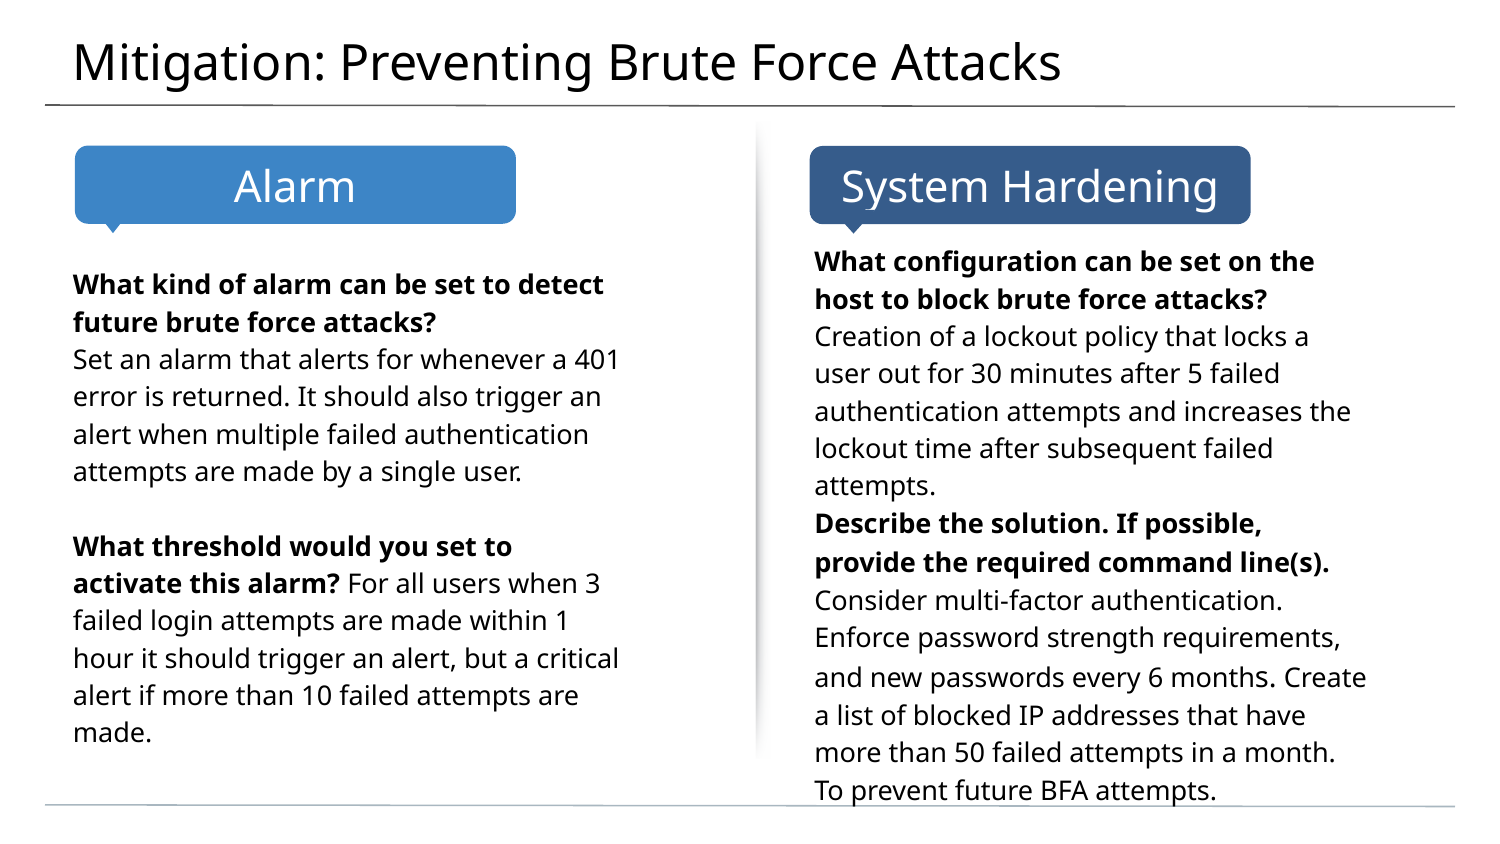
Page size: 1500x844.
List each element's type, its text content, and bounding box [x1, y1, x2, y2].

subtitle What kind of alarm can be set to detect future brute force attacks? Set an alarm that alerts for whenever a 401 error is returned. It should also trigger an alert when multiple failed authentication attempts are made by a single user. What threshold would you set to activate this alarm? For all users when 3 failed login attempts are made within 1 hour it should trigger an alert, but a critical alert if more than 10 failed attempts are made. [0, 262, 704, 805]
picture [703, 107, 839, 782]
subtitle What configuration can be set on the host to block brute force attacks? Creation of a lockout policy that locks a user out for 30 minutes after 5 failed authentication attempts and increases the lockout time after subsequent failed attempts. Describe the solution. If possible, provide the required command line(s). Consider multi-factor authentication. Enforce password strength requirements, and new passwords every 6 months. Create a list of blocked IP addresses that have more than 50 failed attempts in a month. To prevent future BFA attempts. [739, 239, 1445, 782]
title Mitigation: Preventing Brute Force Attacks [0, 0, 1500, 88]
